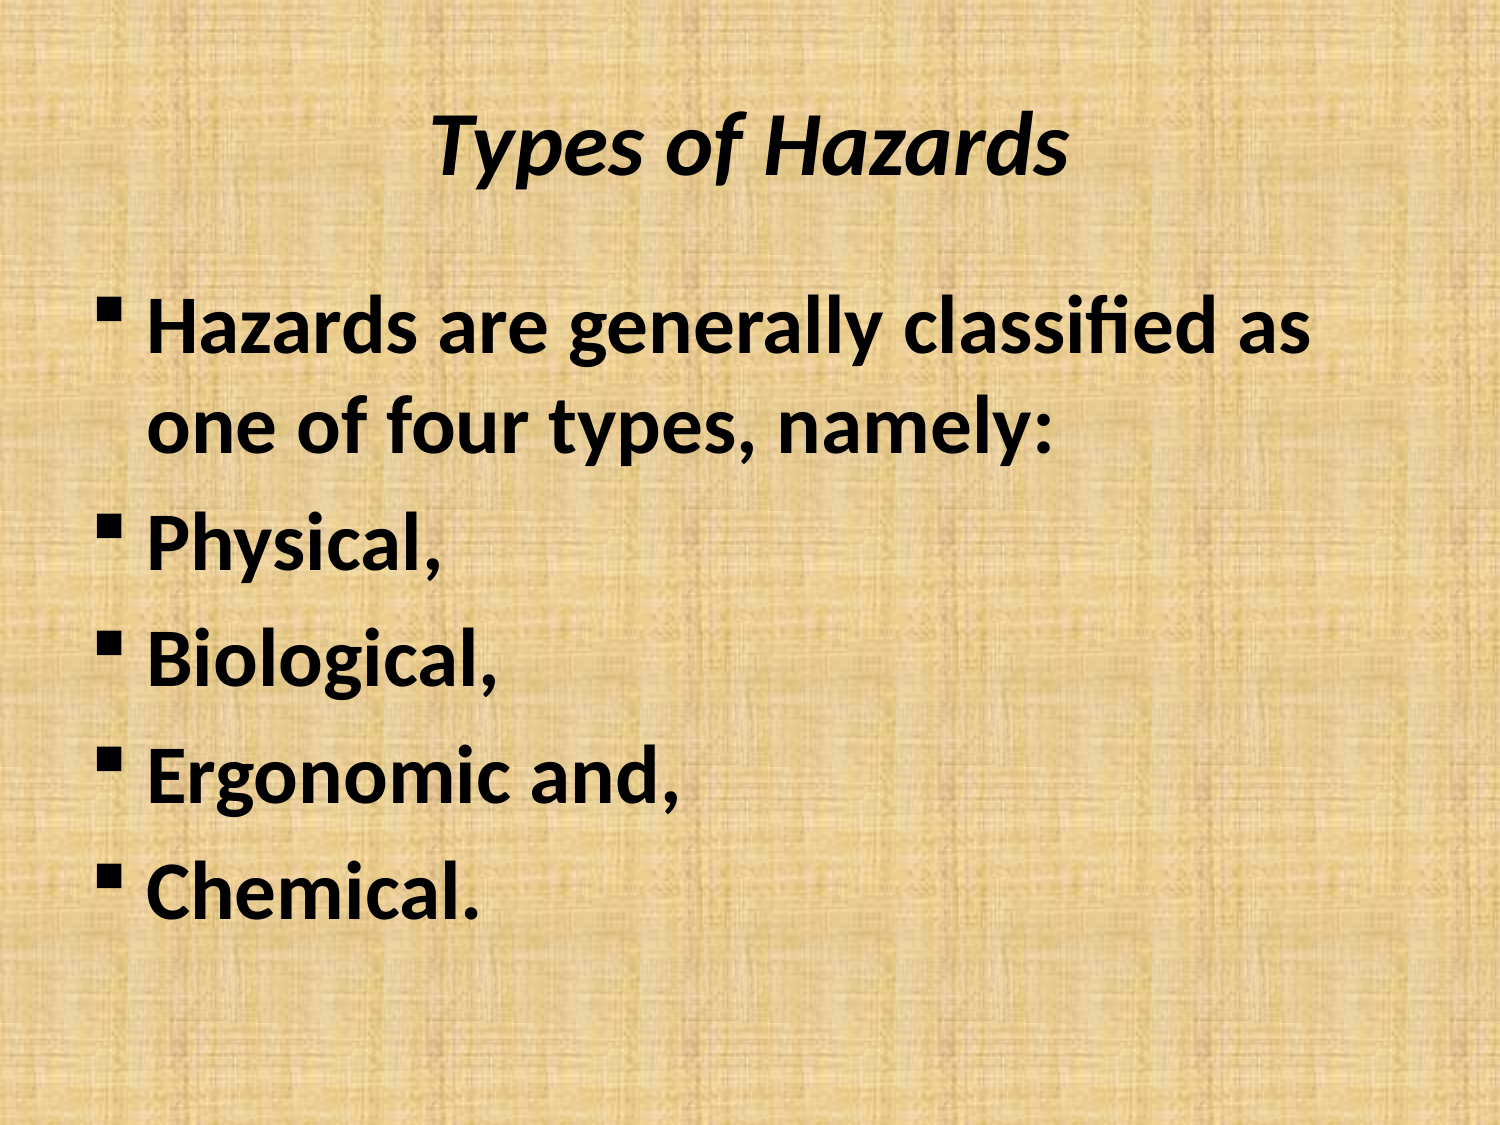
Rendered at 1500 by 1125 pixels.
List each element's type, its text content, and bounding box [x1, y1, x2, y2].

list Hazards are generally classified as one of four types, namely: Physical, Biological, Ergonomic and, Chemical. [75, 262, 1425, 1005]
title Types of Hazards [75, 45, 1425, 233]
picture [0, 0, 1500, 1125]
